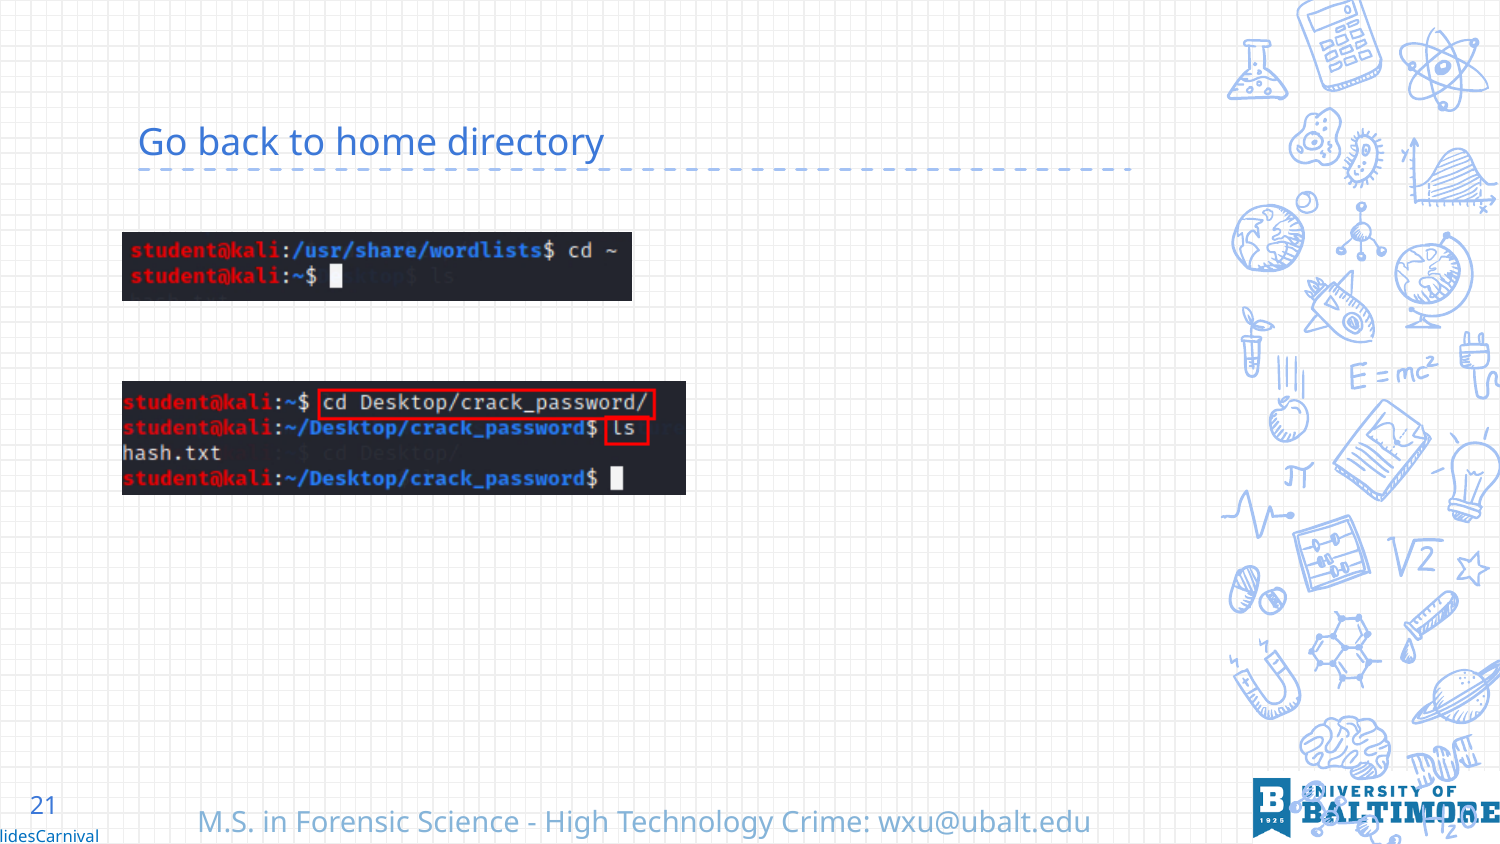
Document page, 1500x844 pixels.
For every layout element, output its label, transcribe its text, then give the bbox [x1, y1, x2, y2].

title Go back to home directory [122, 36, 1130, 178]
picture [1253, 771, 1500, 844]
picture [122, 232, 633, 301]
picture [1316, 786, 1321, 797]
picture [1327, 813, 1336, 822]
picture [1365, 817, 1376, 833]
picture [122, 381, 686, 495]
slide_number 21 [14, 774, 105, 840]
